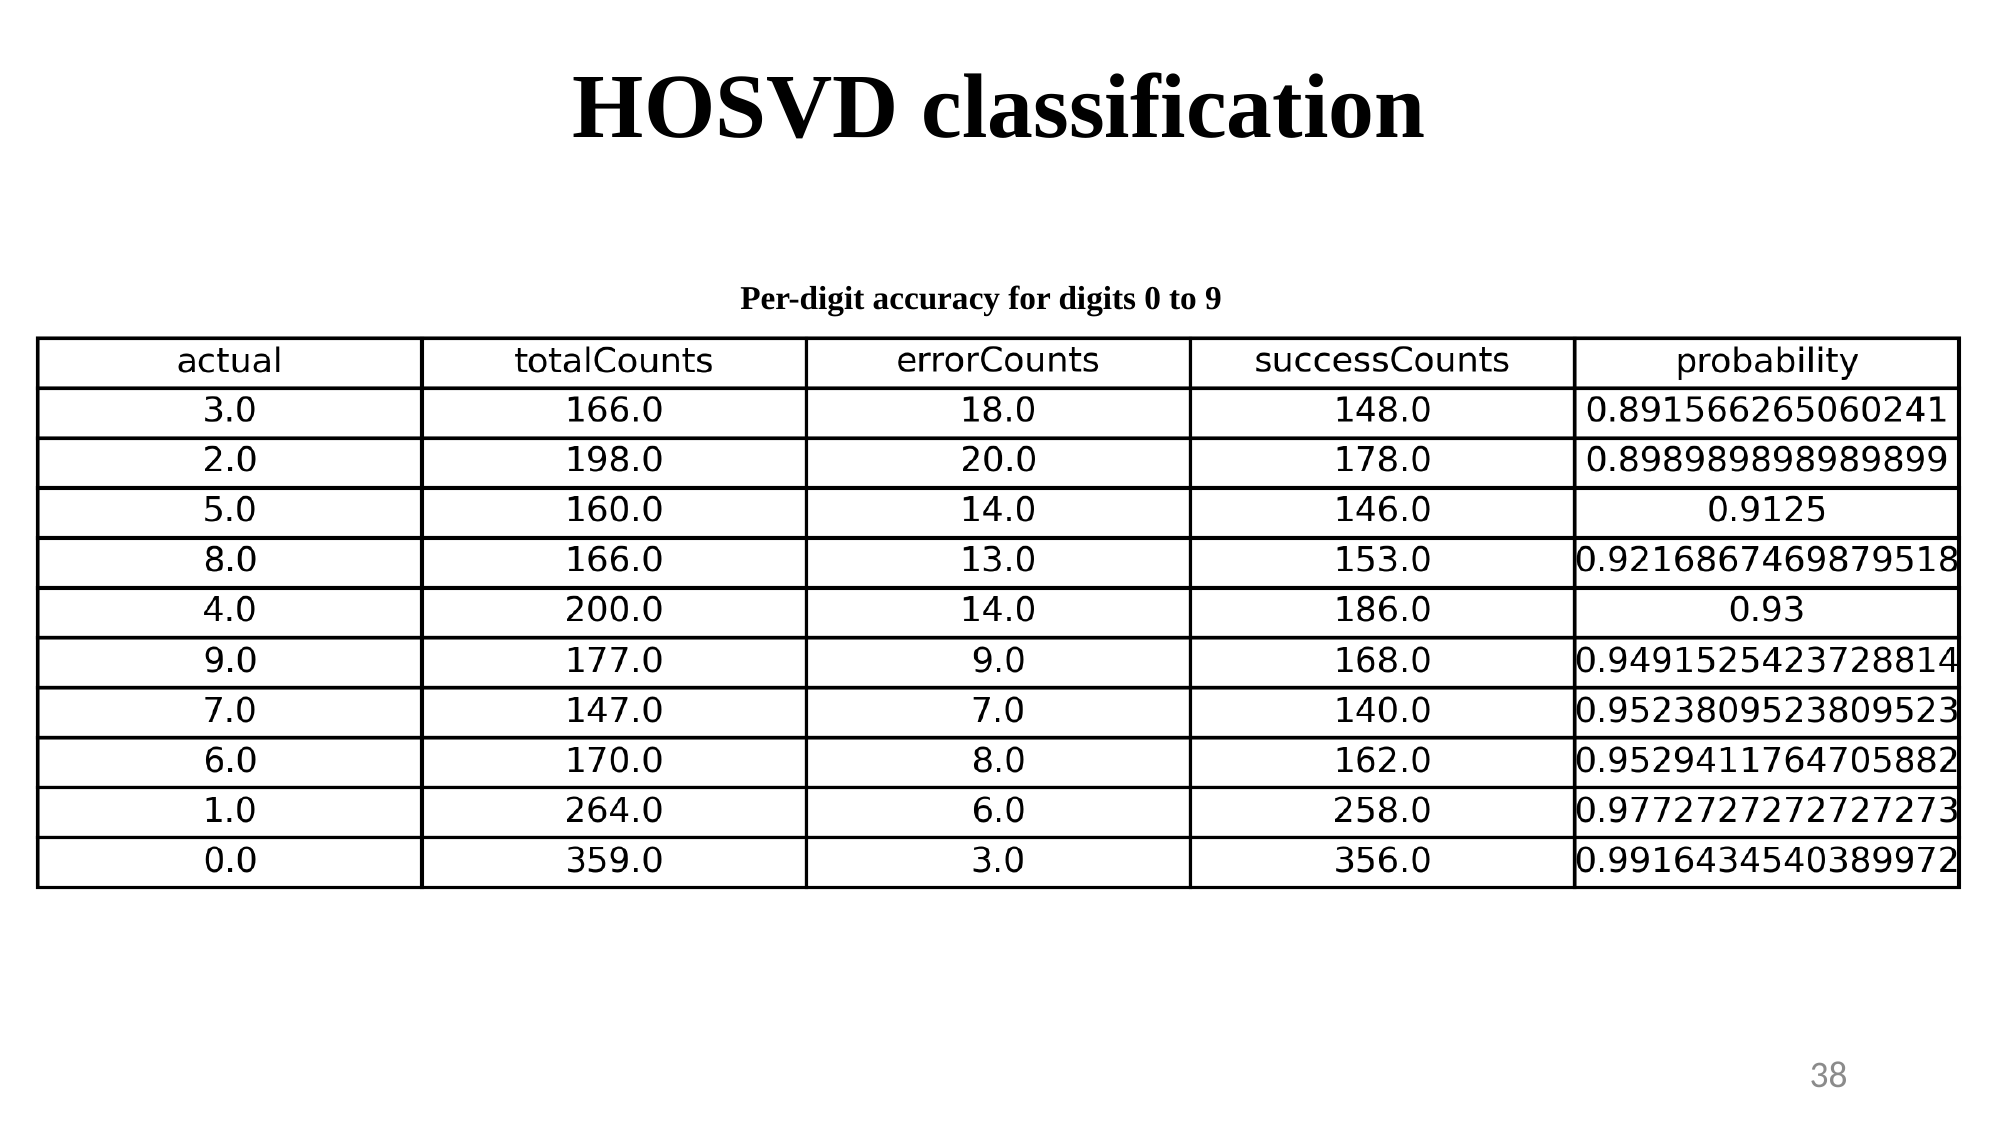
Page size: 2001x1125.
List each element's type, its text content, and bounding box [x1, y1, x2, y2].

picture [0, 324, 1996, 902]
slide_number 38 [1412, 1042, 1863, 1103]
title HOSVD classification [0, 33, 2000, 183]
text_box Per-digit accuracy for digits 0 to 9 [725, 268, 1275, 324]
